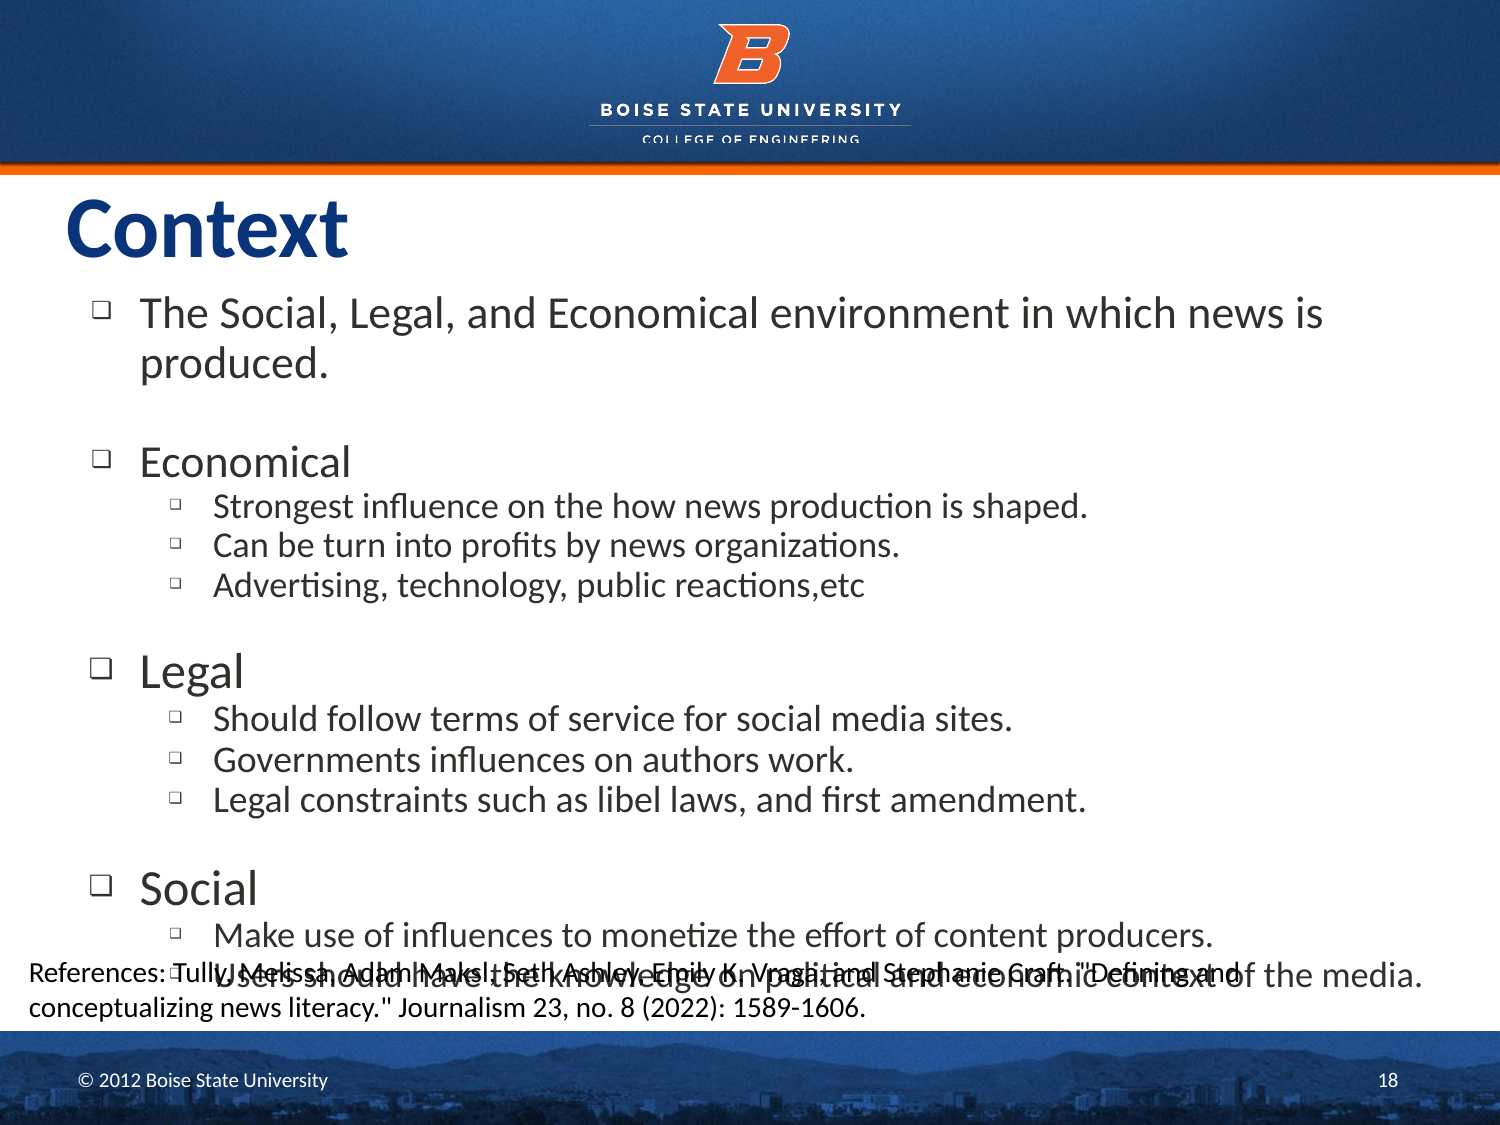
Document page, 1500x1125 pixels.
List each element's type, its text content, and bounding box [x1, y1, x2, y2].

title Context [51, 166, 1449, 273]
list The Social, Legal, and Economical environment in which news is produced. Economical Strongest influence on the how news production is shaped. Can be turn into profits by news organizations. Advertising, technology, public reactions,etc Legal Should follow terms of service for social media sites. Governments influences on authors work. Legal constraints such as libel laws, and first amendment. Social Make use of influences to monetize the effort of content producers. Users should have the knowledge on political and economic context of the media. [51, 273, 1449, 938]
picture [0, 1031, 1500, 1125]
text_box References: Tully, Melissa, Adam Maksl, Seth Ashley, Emily K. Vraga, and Stephanie Craft. "Defining and conceptualizing news literacy." Journalism 23, no. 8 (2022): 1589-1606. [13, 938, 1469, 1039]
picture [0, 0, 1500, 175]
